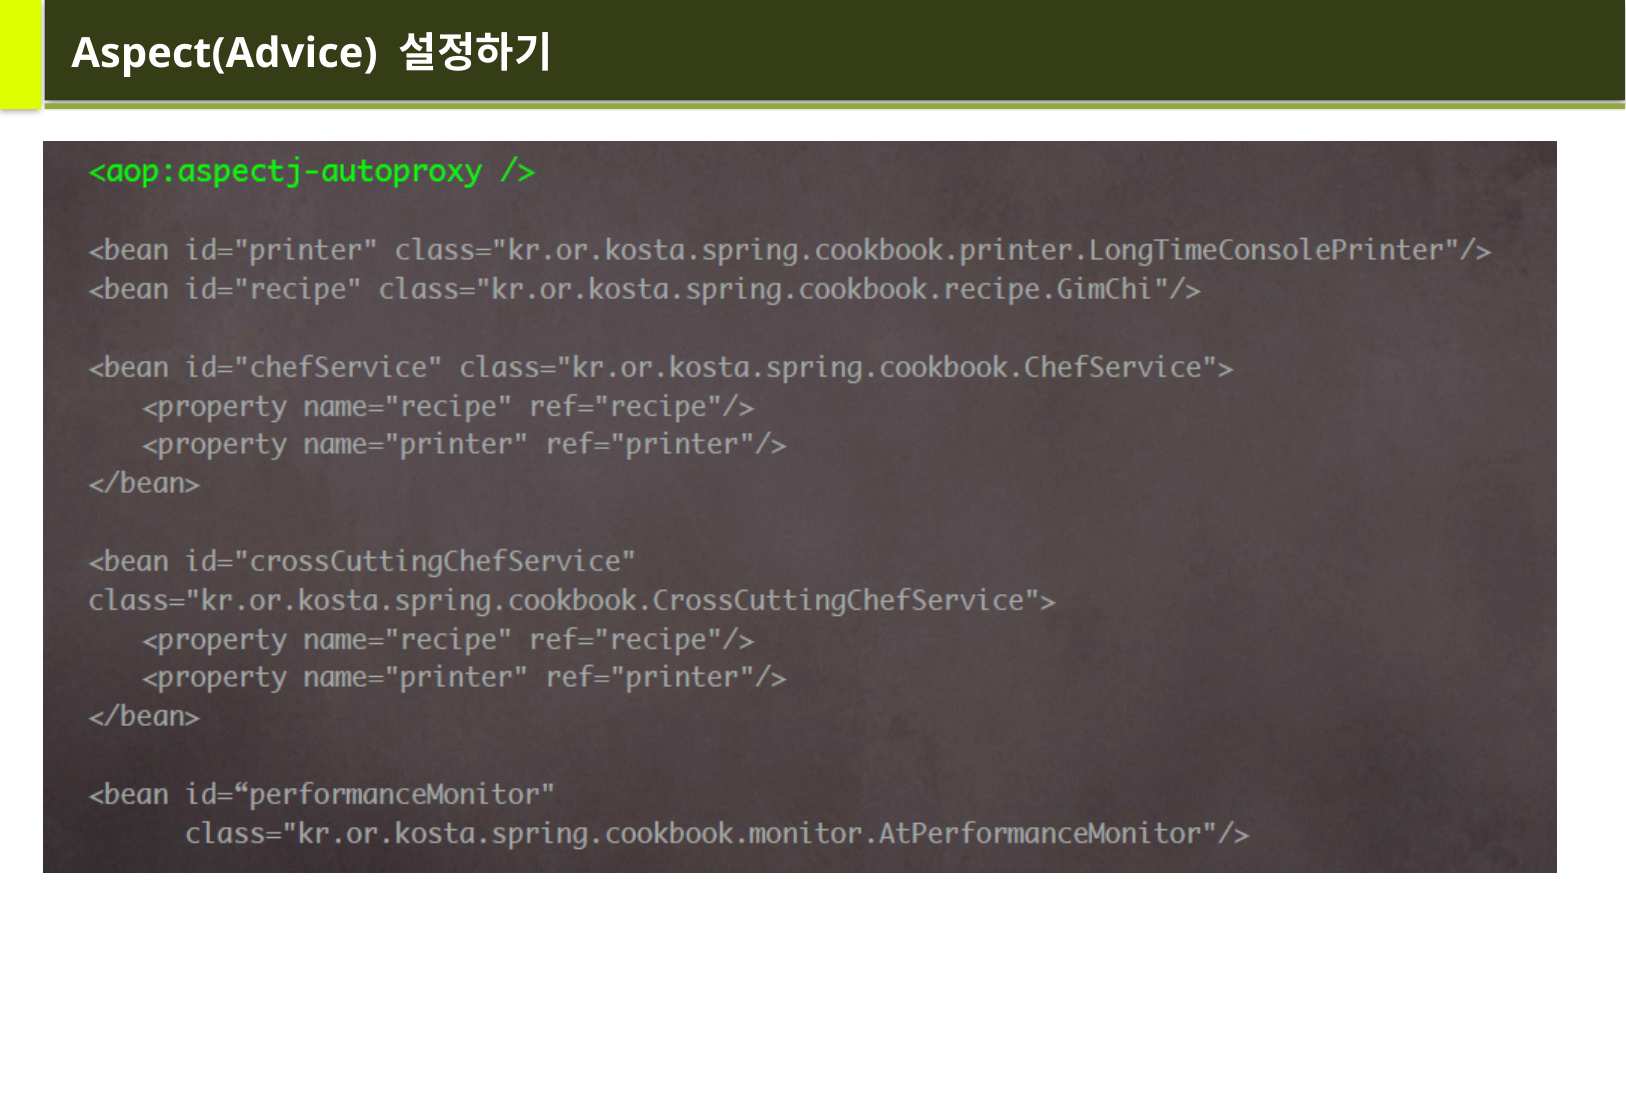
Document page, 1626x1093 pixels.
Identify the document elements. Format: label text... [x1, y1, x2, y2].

picture [42, 140, 1557, 873]
title Aspect(Advice) 설정하기 [56, 0, 1604, 103]
